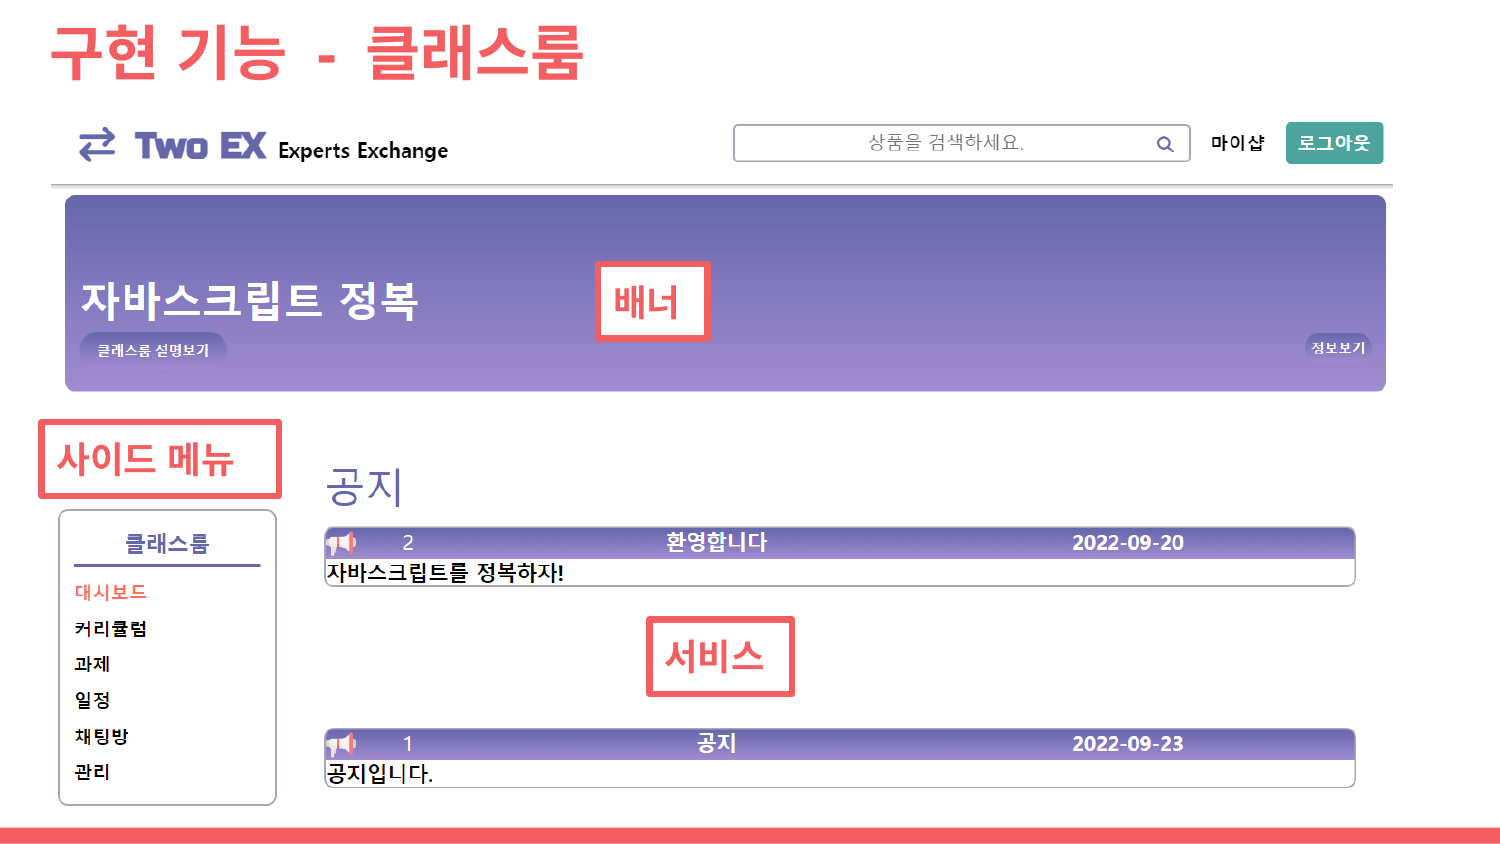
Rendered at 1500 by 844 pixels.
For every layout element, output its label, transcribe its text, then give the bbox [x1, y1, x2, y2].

picture [50, 112, 1393, 826]
title 구현 기능 - 클래스룸 [34, 0, 785, 103]
title 사이드 메뉴 [41, 421, 45, 497]
